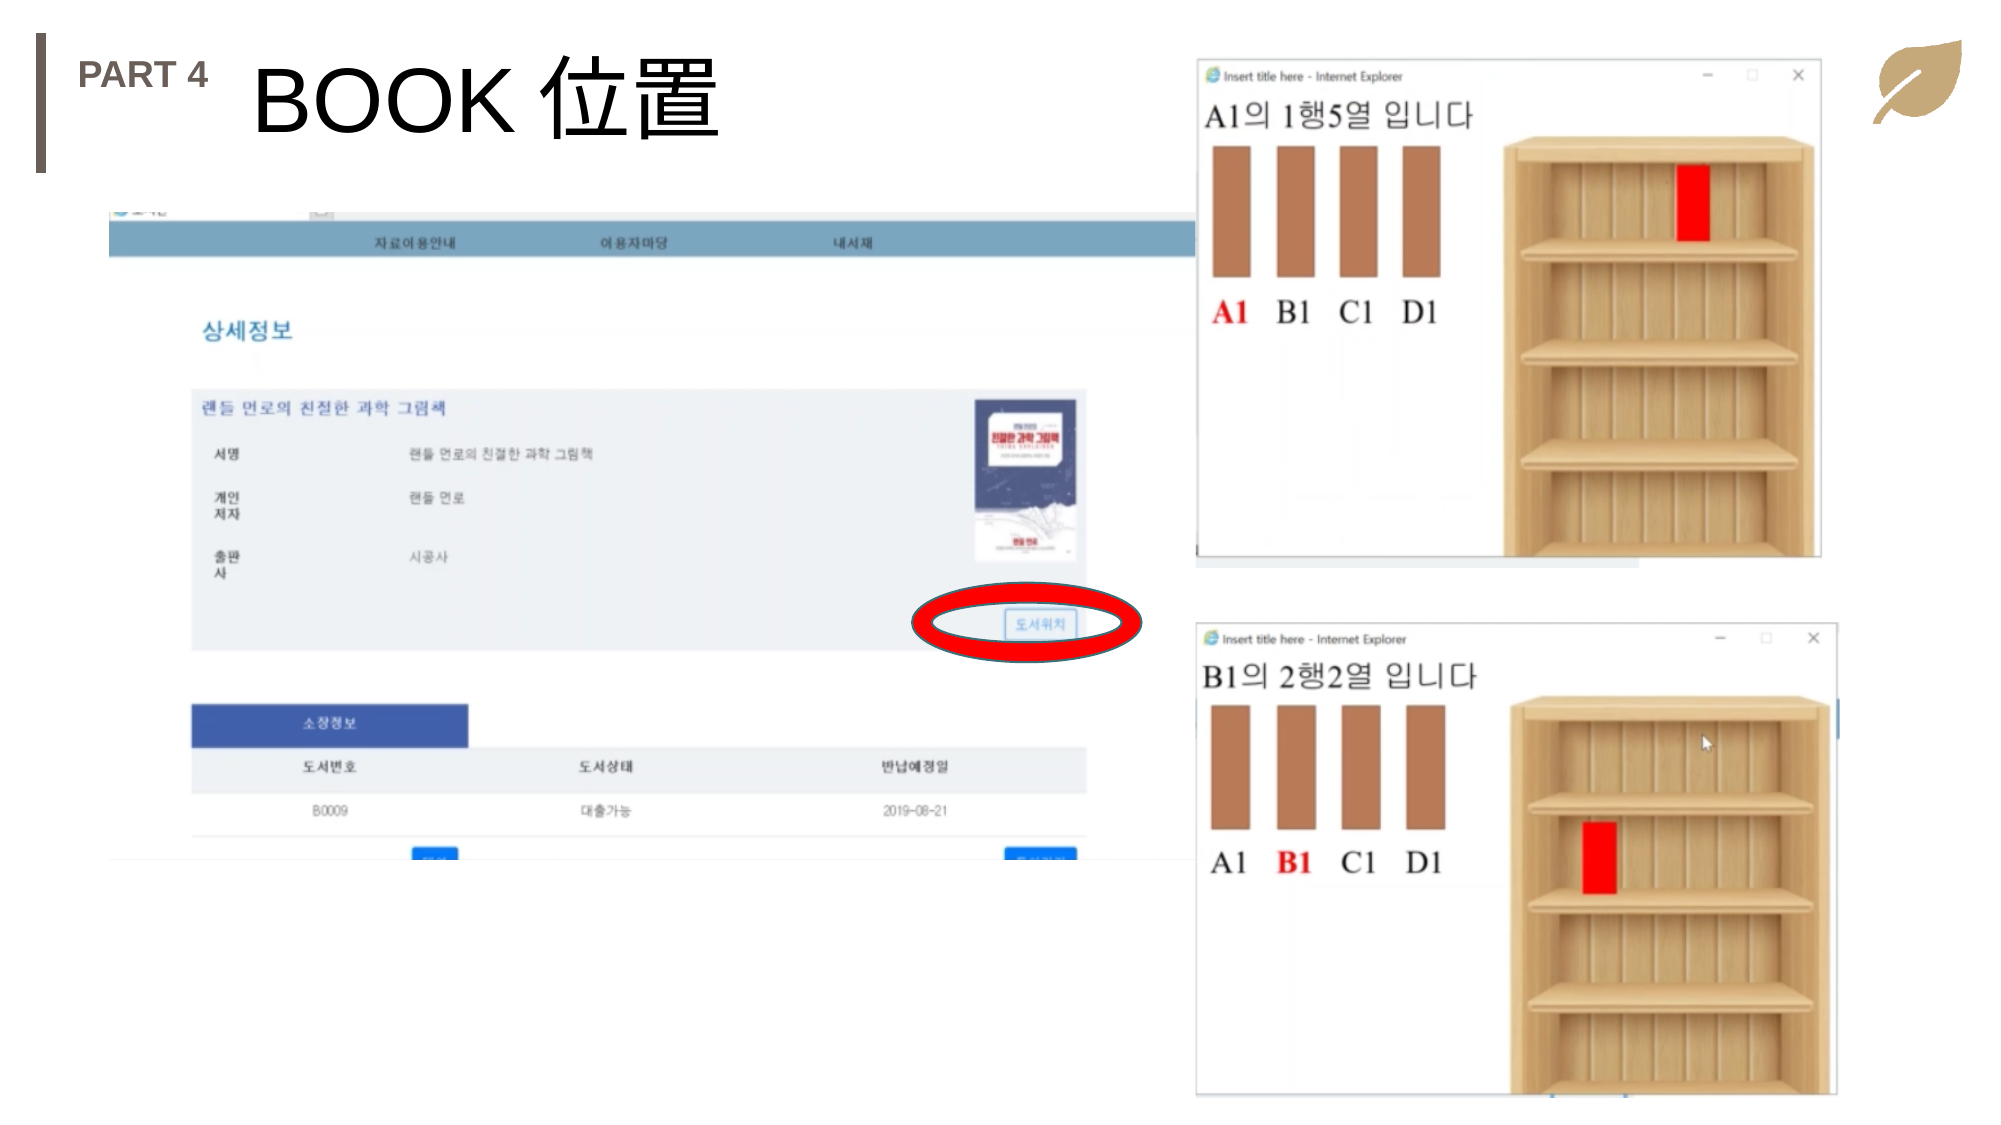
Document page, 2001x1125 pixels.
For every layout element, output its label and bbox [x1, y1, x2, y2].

picture [106, 50, 1840, 1098]
picture [1857, 22, 1977, 141]
text_box [40, 33, 729, 173]
